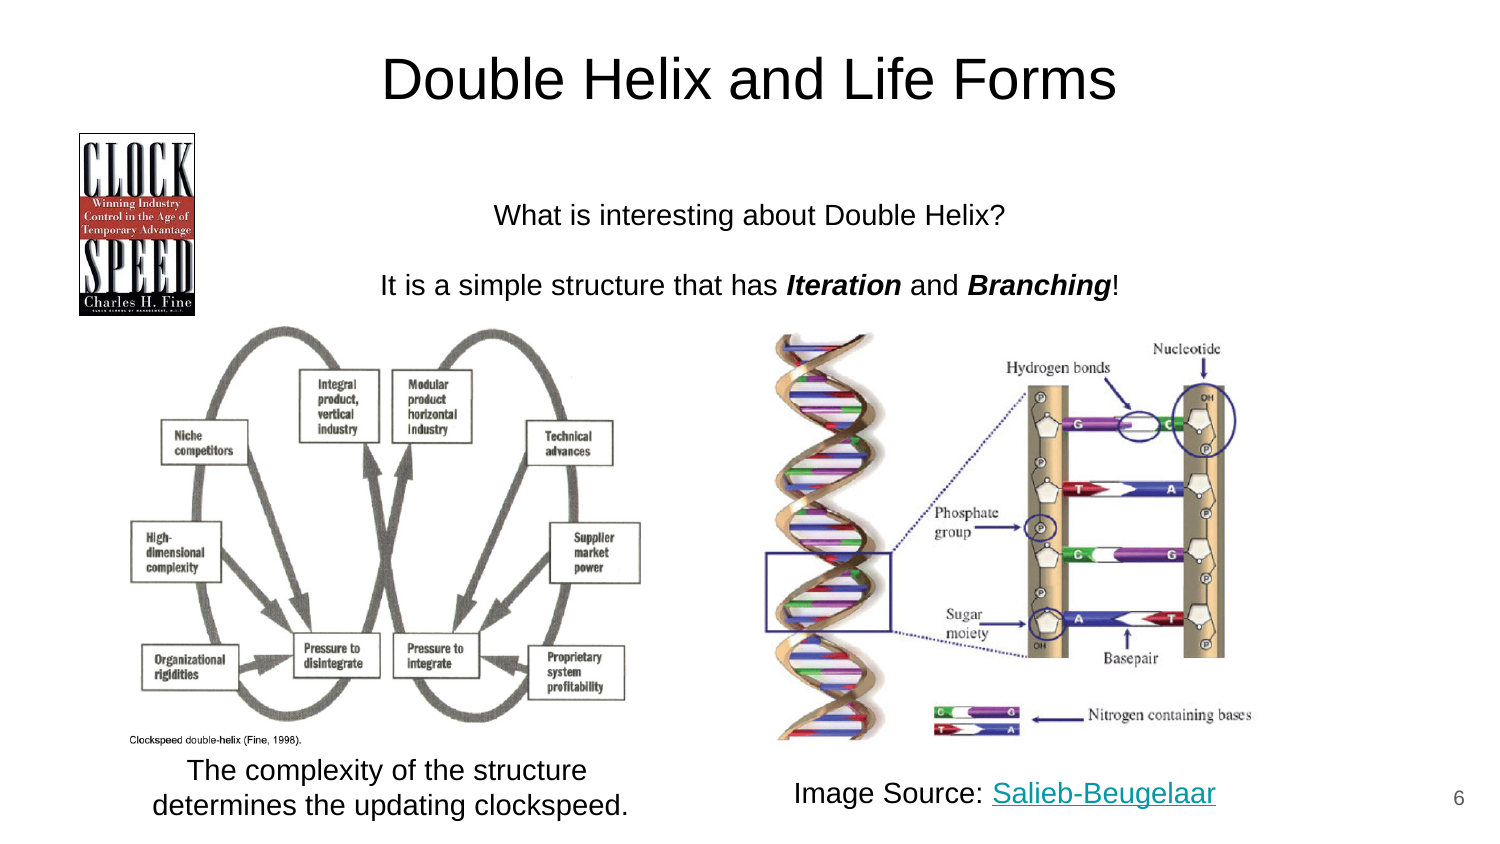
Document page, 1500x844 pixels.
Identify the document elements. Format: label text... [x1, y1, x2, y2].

picture [79, 133, 646, 752]
text_box The complexity of the structure determines the updating clockspeed. [137, 759, 645, 829]
title Double Helix and Life Forms [130, 26, 1370, 182]
slide_number 6 [1389, 764, 1480, 830]
picture [745, 316, 1265, 752]
text_box Image Source: Salieb-Beugelaar [778, 766, 1232, 817]
text_box What is interesting about Double Helix? It is a simple structure that has Iteration and Branching! [365, 188, 1135, 309]
